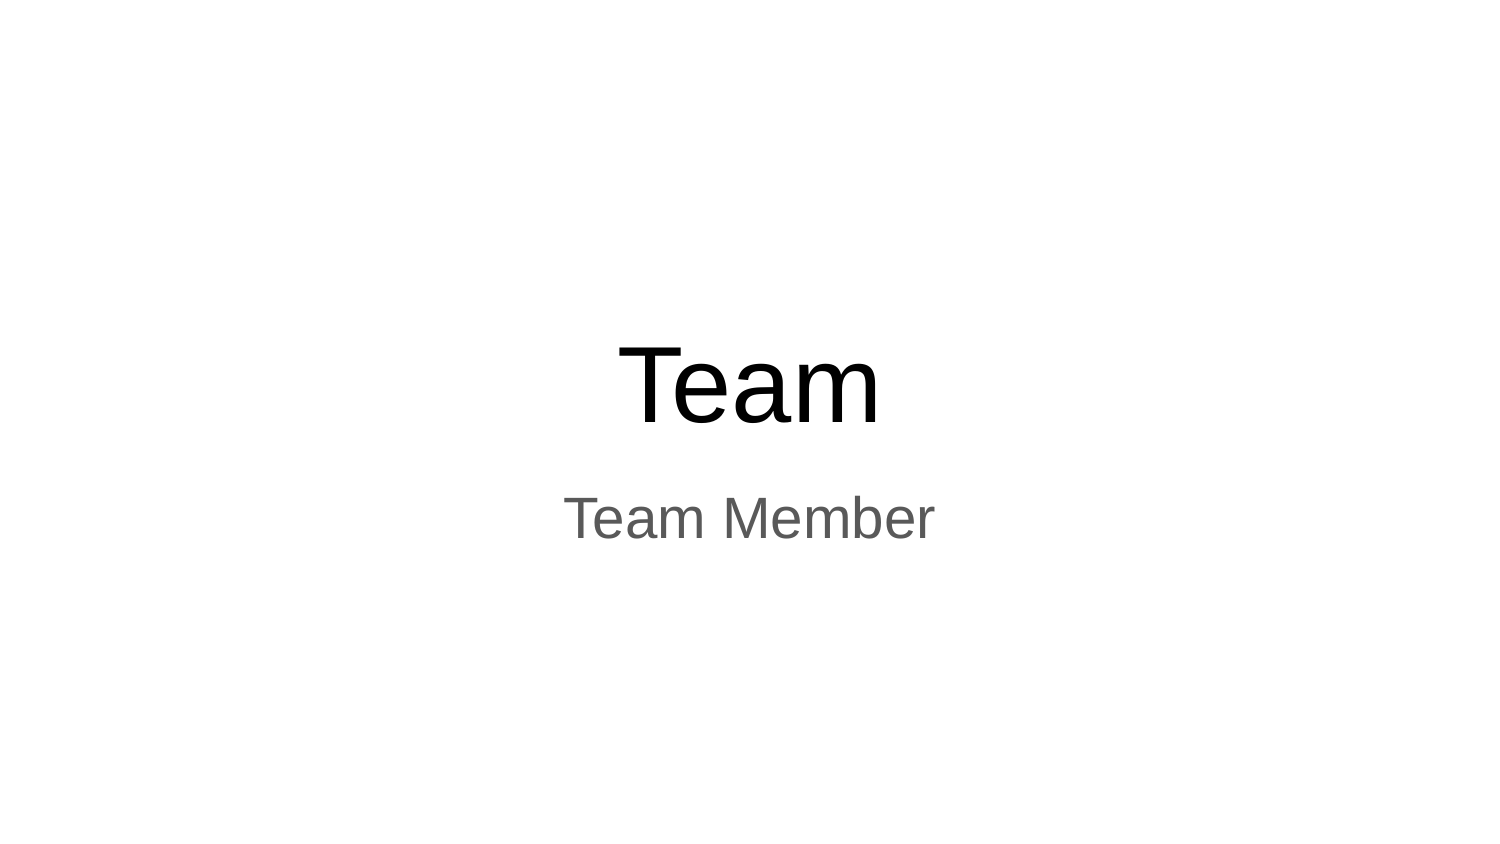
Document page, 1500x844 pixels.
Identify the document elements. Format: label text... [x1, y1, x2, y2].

subtitle Team Member [51, 464, 1449, 595]
title Team [51, 122, 1449, 459]
